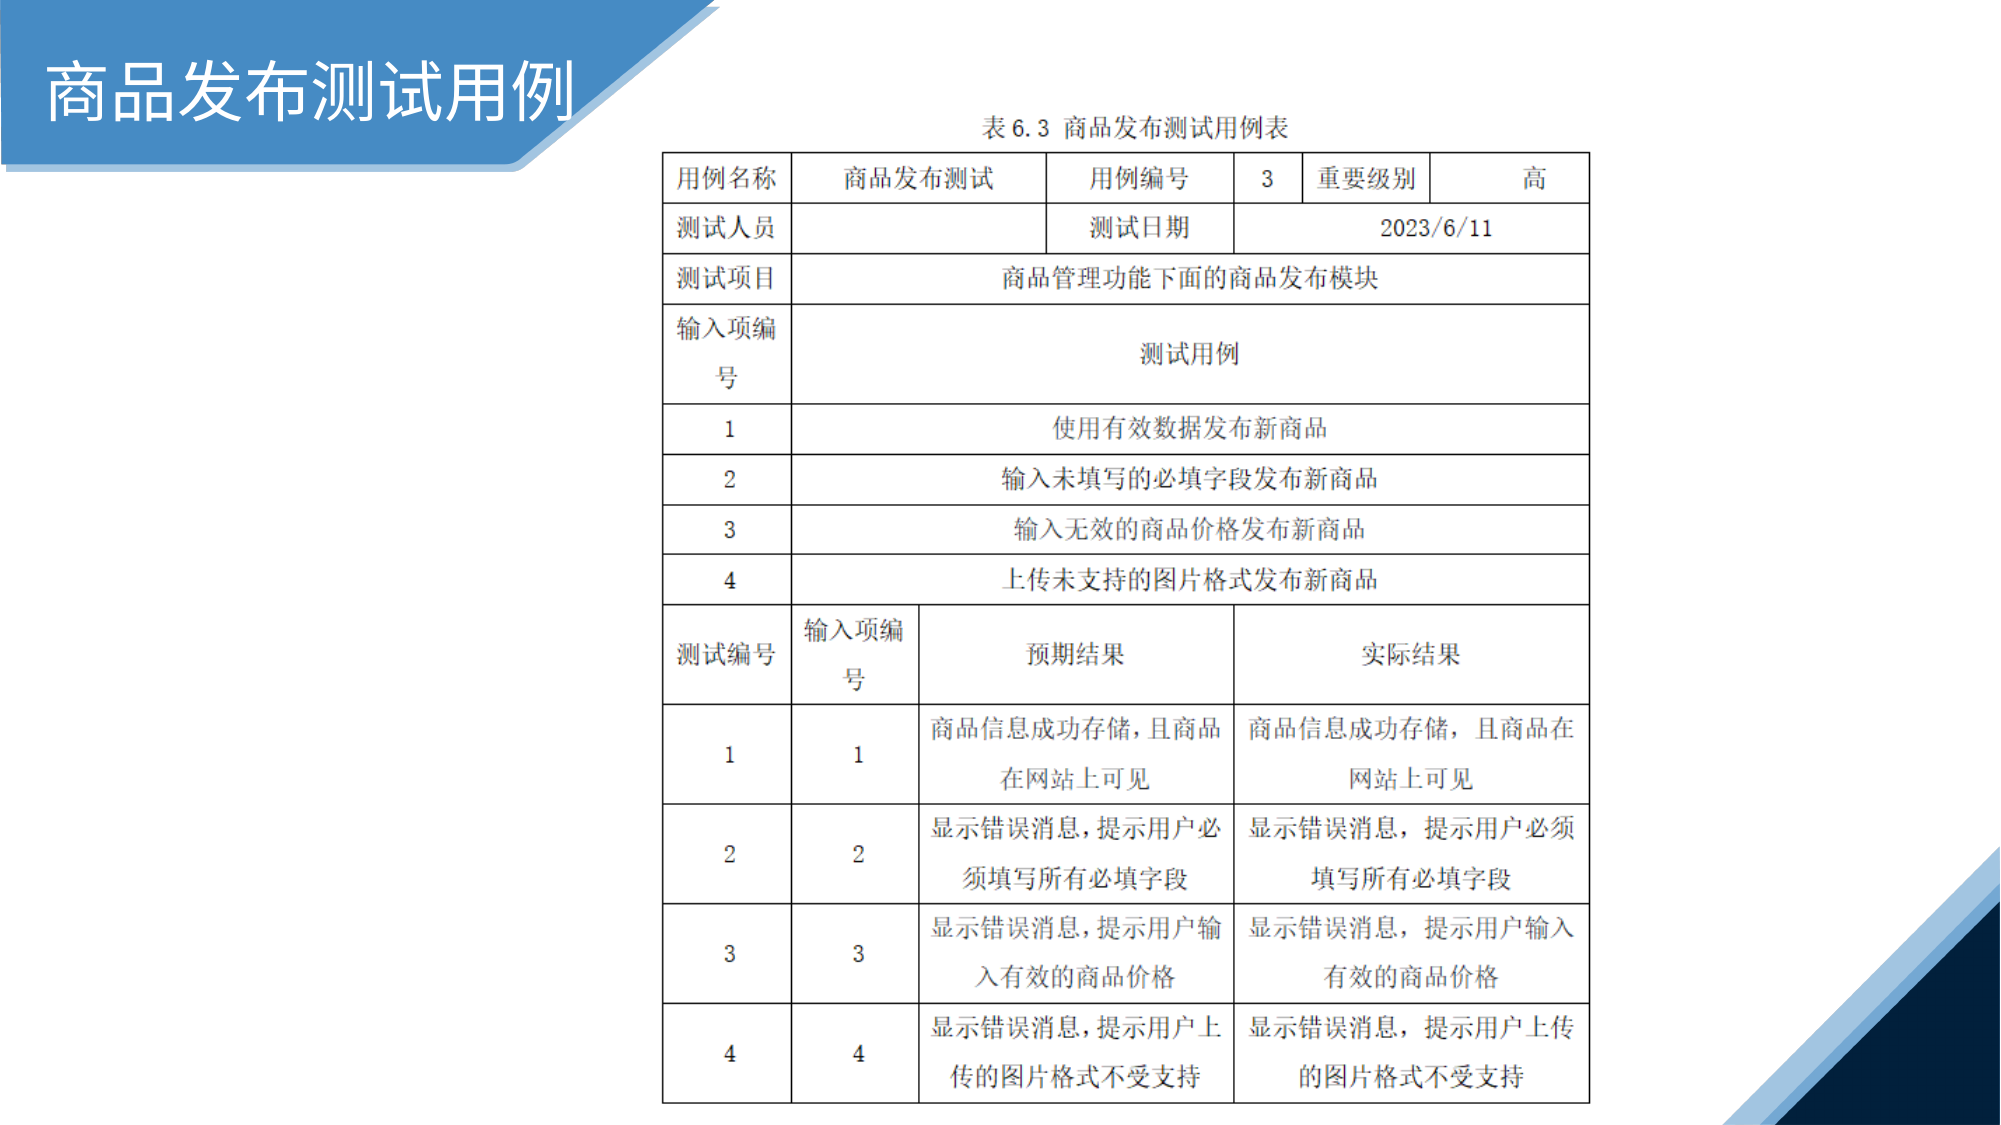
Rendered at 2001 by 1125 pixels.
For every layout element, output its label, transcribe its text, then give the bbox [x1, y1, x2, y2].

picture [0, 0, 1631, 1125]
picture [1723, 847, 2000, 1125]
text_box 商品发布测试用例 [29, 42, 612, 137]
